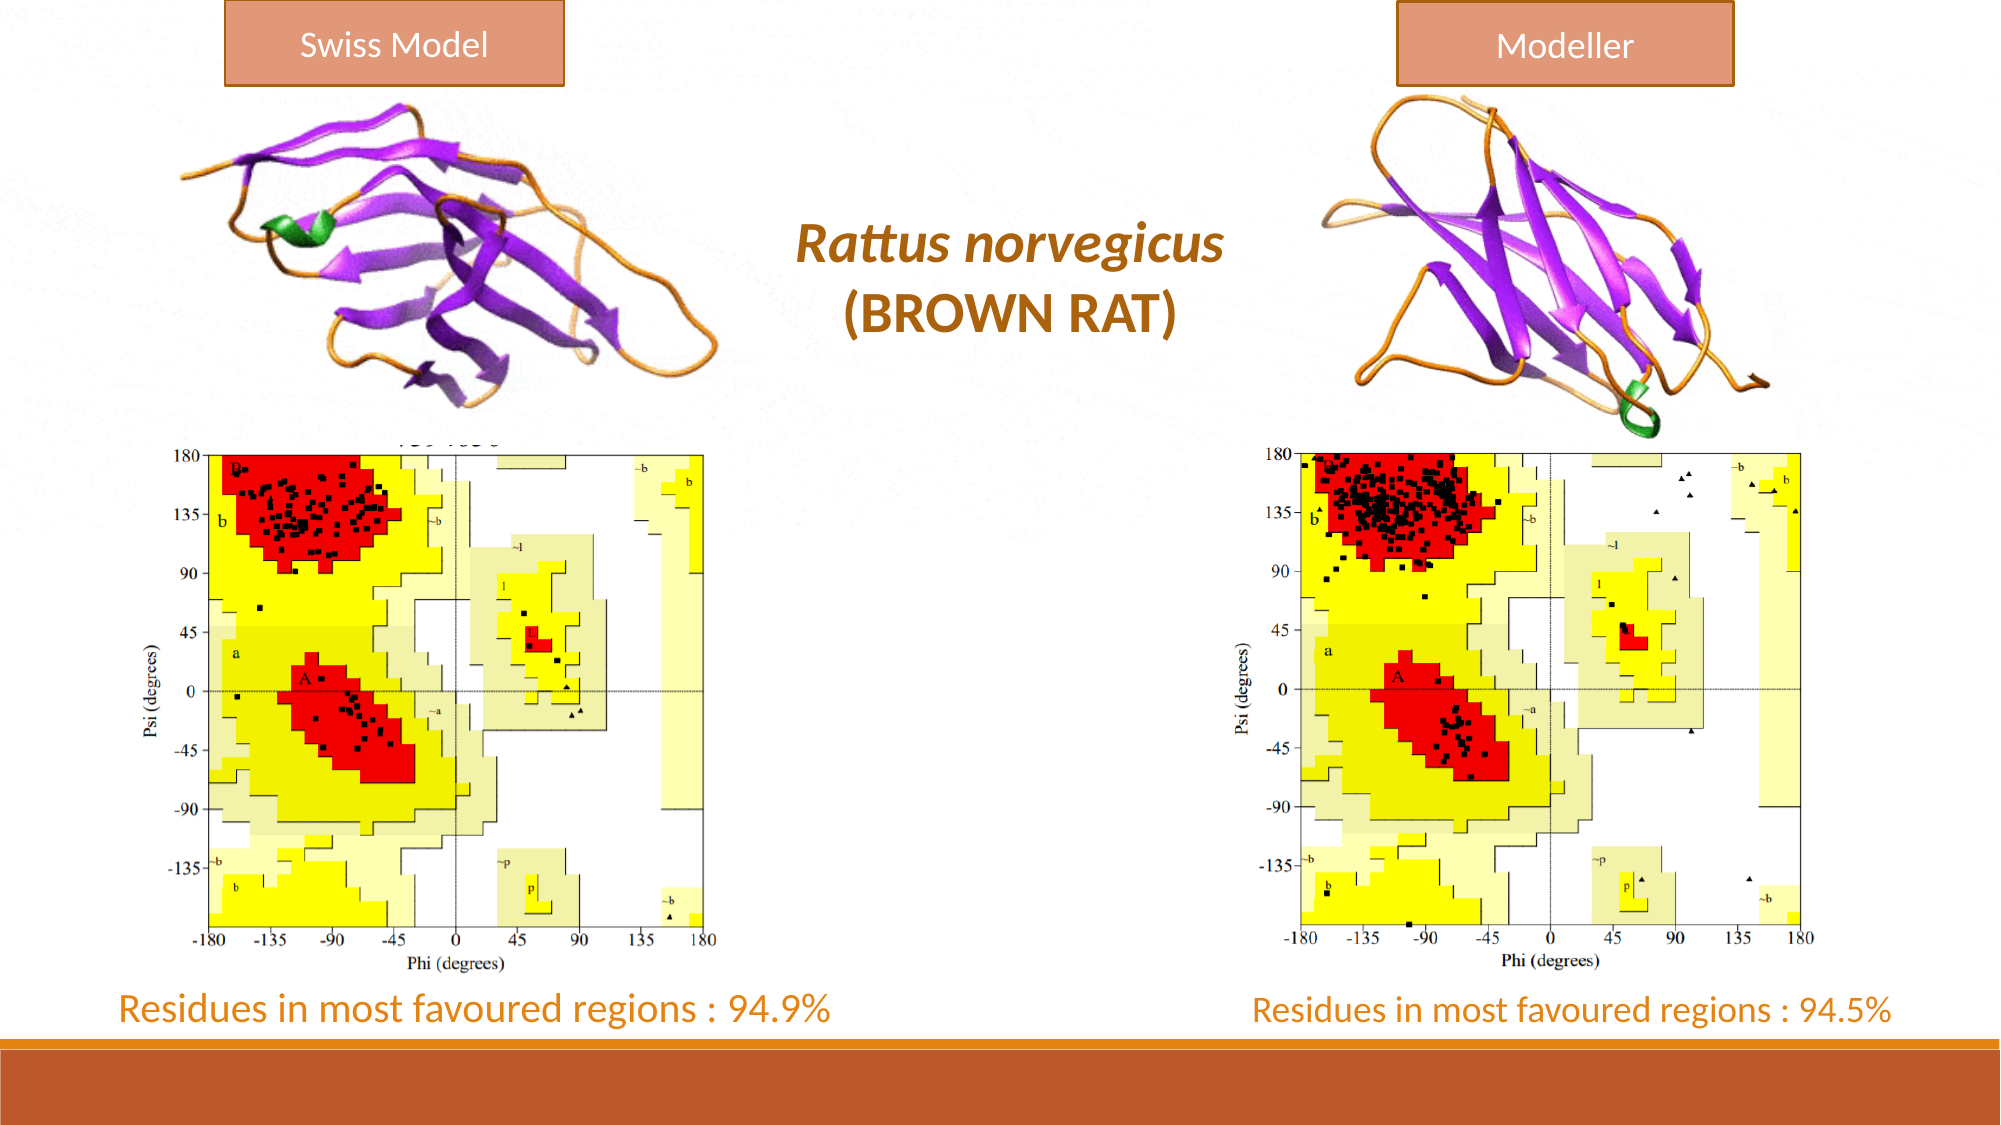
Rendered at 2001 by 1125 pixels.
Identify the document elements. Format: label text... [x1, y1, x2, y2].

picture [0, 0, 2000, 976]
text_box Residues in most favoured regions : 94.5% [1237, 977, 1908, 1038]
text_box Modeller [1396, 0, 1735, 64]
text_box Residues in most favoured regions : 94.9% [0, 973, 1308, 1039]
